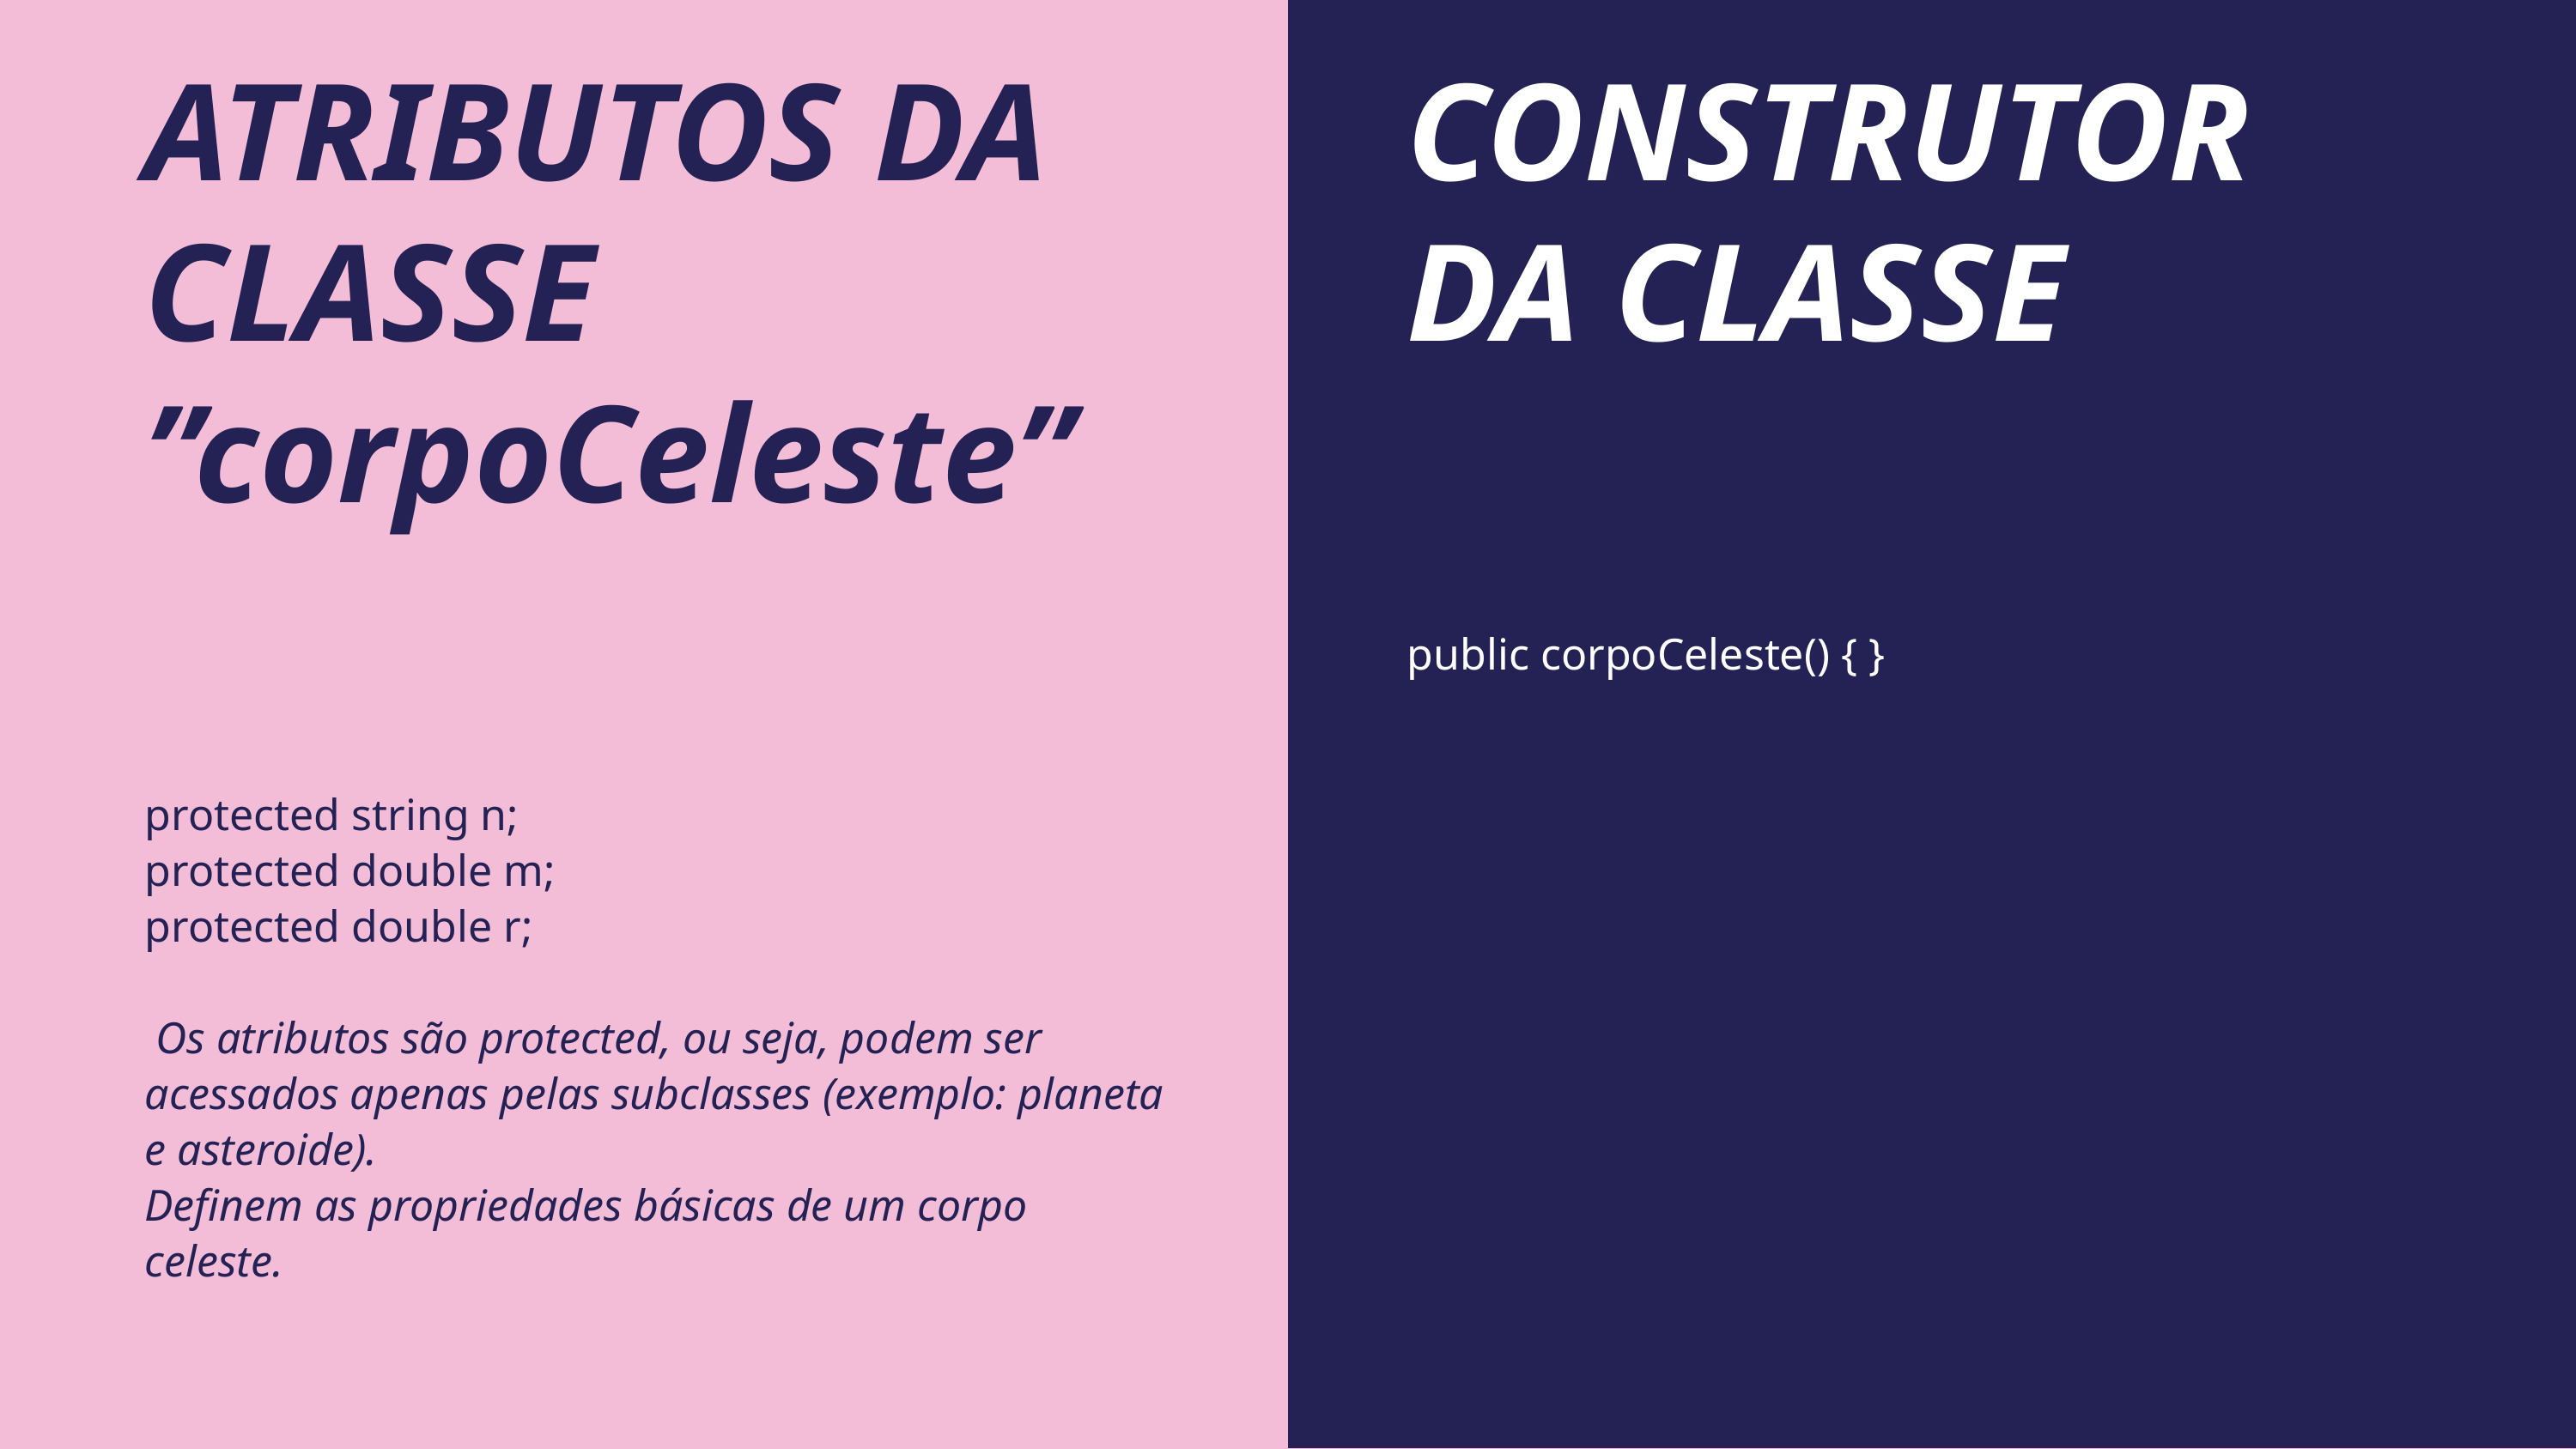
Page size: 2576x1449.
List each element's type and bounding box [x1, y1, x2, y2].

text_box [1287, 0, 2576, 1449]
text_box [1406, 46, 2432, 731]
text_box [144, 46, 1170, 1387]
